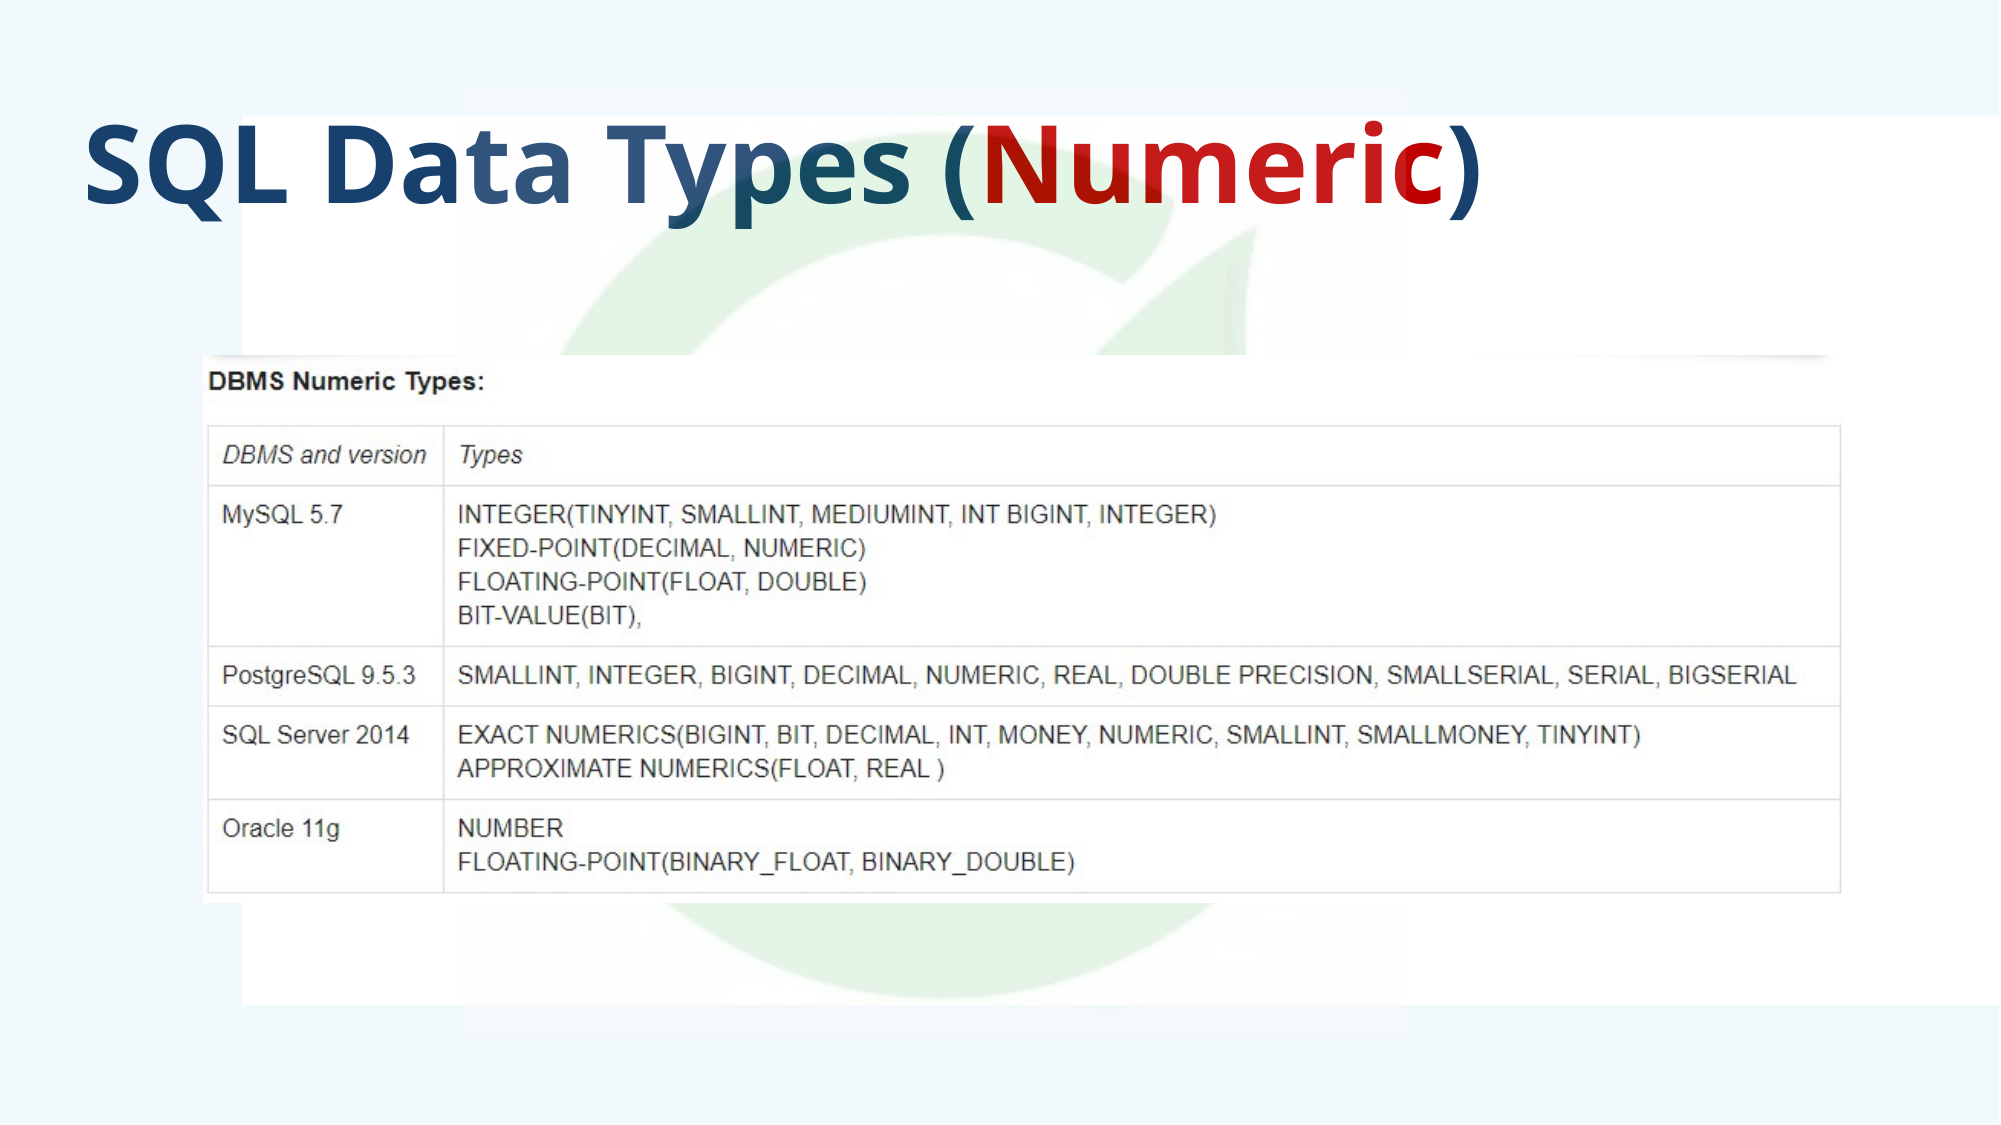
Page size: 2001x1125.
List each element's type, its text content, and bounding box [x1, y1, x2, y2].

title SQL Data Types (Numeric) [68, 59, 1799, 278]
picture [203, 90, 1843, 1035]
